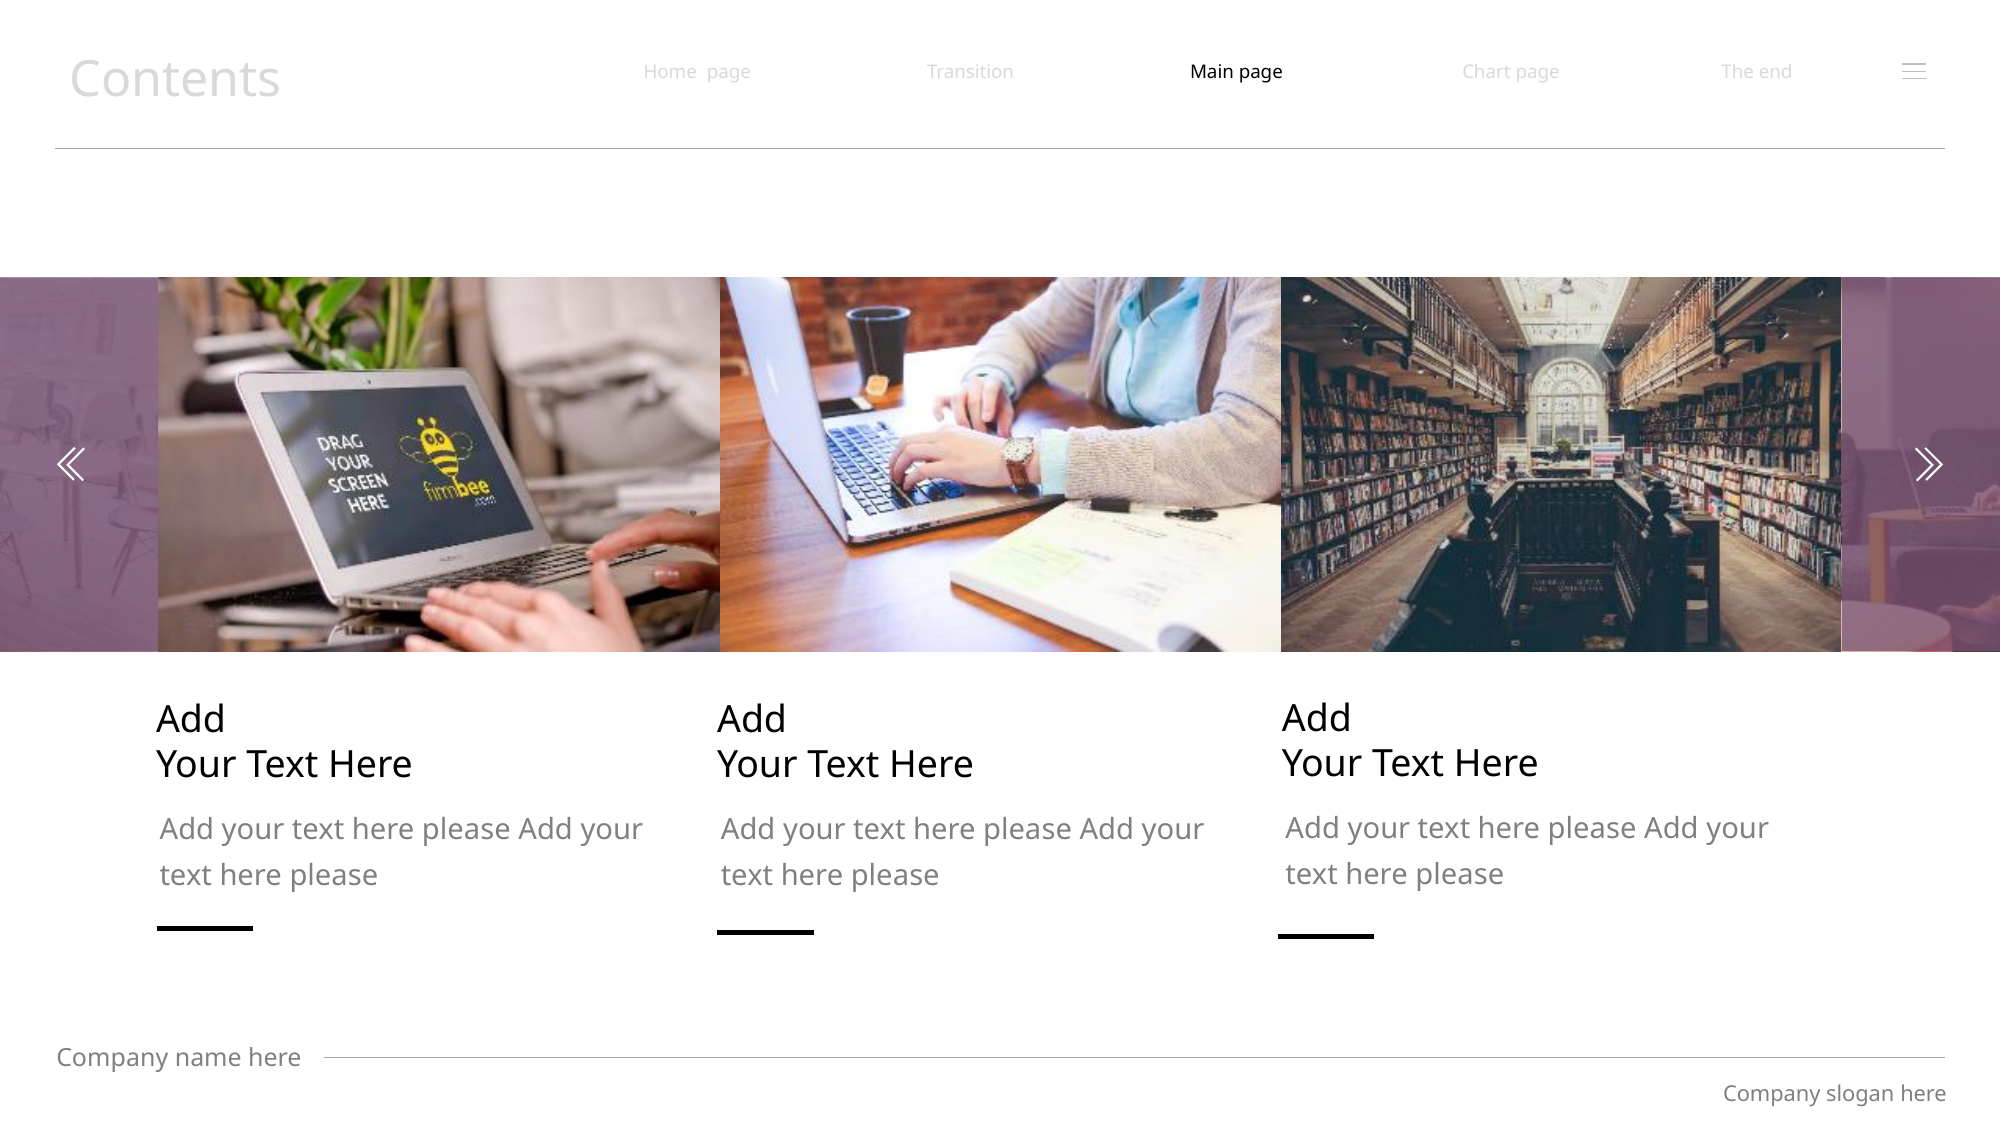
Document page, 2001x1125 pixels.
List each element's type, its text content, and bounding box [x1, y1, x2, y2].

text_box Add your text here please Add your text here please [706, 792, 1249, 899]
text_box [1841, 277, 2000, 652]
text_box Add Your Text Here [702, 687, 1056, 792]
picture [0, 277, 1841, 653]
text_box Add your text here please Add your text here please [144, 792, 688, 899]
text_box Add your text here please Add your text here please [1270, 791, 1814, 898]
text_box Add Your Text Here [141, 687, 495, 792]
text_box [41, 1034, 1962, 1114]
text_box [0, 277, 159, 652]
text_box Add Your Text Here [1267, 686, 1621, 792]
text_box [54, 38, 1945, 149]
